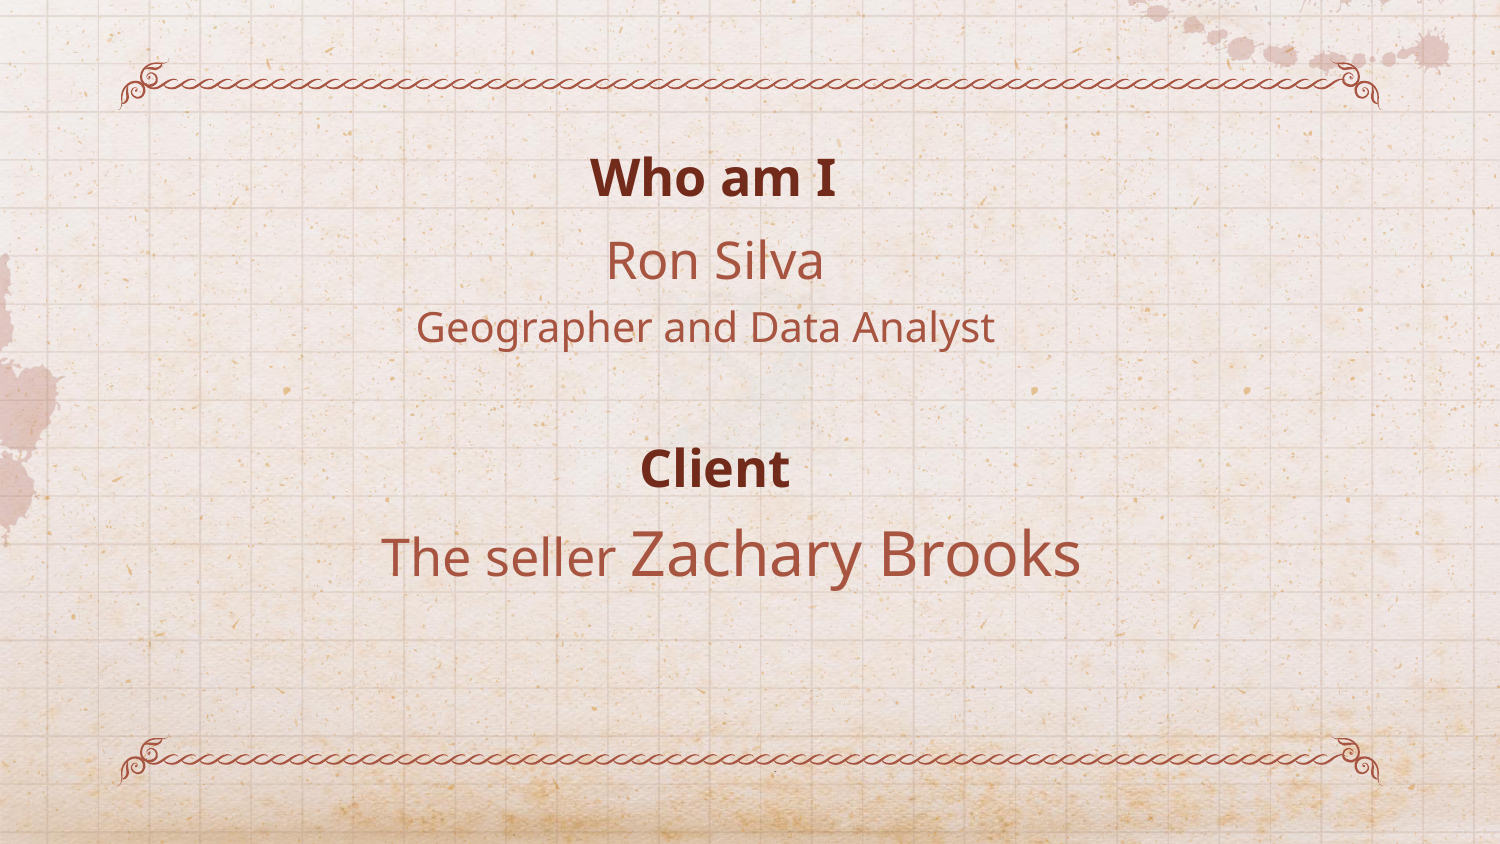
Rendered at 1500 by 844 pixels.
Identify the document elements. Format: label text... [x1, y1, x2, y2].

title Who am I [233, 144, 1167, 207]
text_box Client [249, 435, 1182, 497]
text_box The seller Zachary Brooks [290, 451, 1223, 651]
picture [0, 0, 1500, 844]
subtitle Ron Silva Geographer and Data Analyst [249, 190, 1182, 390]
